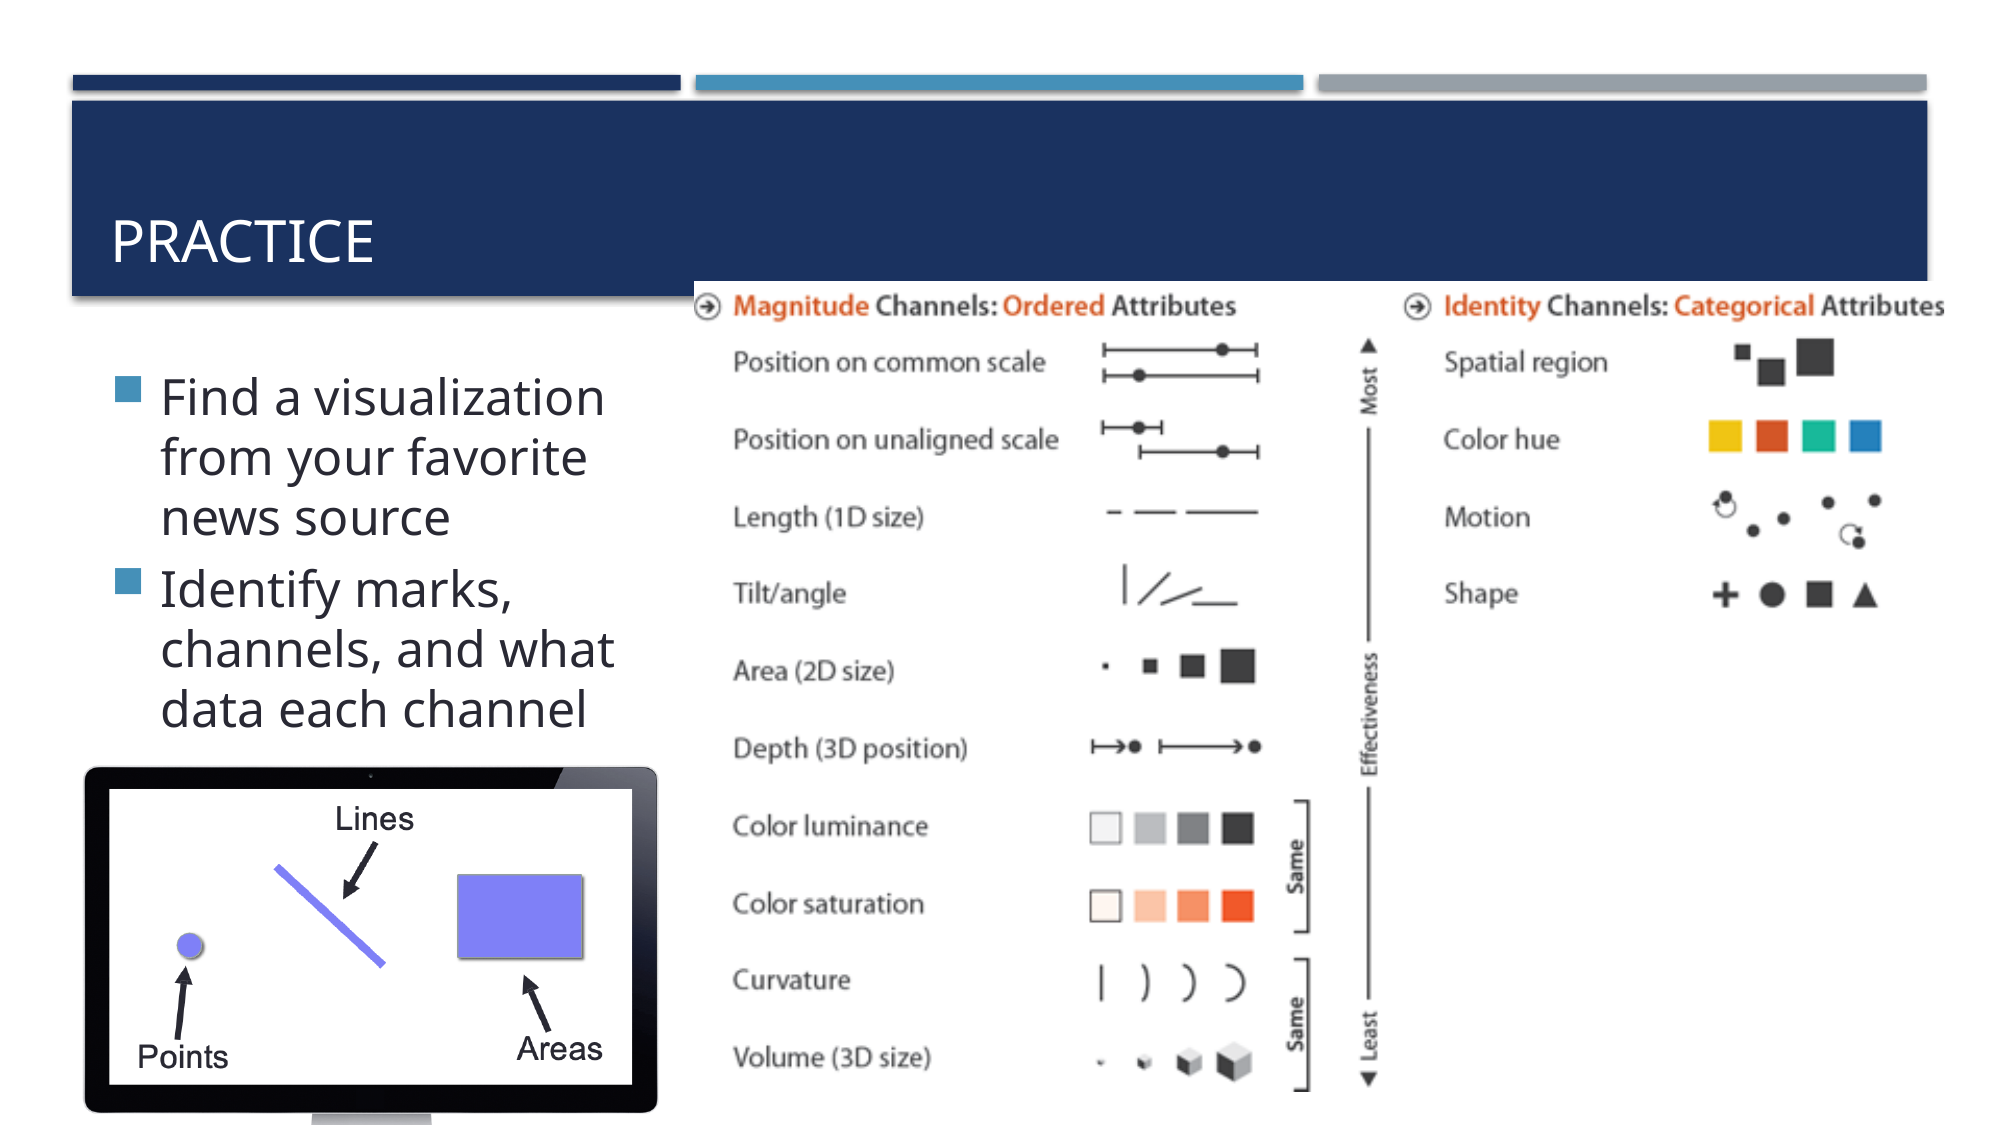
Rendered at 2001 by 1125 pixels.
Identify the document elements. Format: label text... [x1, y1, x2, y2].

title Practice [95, 115, 1905, 282]
picture [693, 280, 1945, 1093]
picture [43, 737, 672, 1125]
list Find a visualization from your favorite news source Identify marks, channels, and what data each channel encodes [95, 357, 687, 962]
